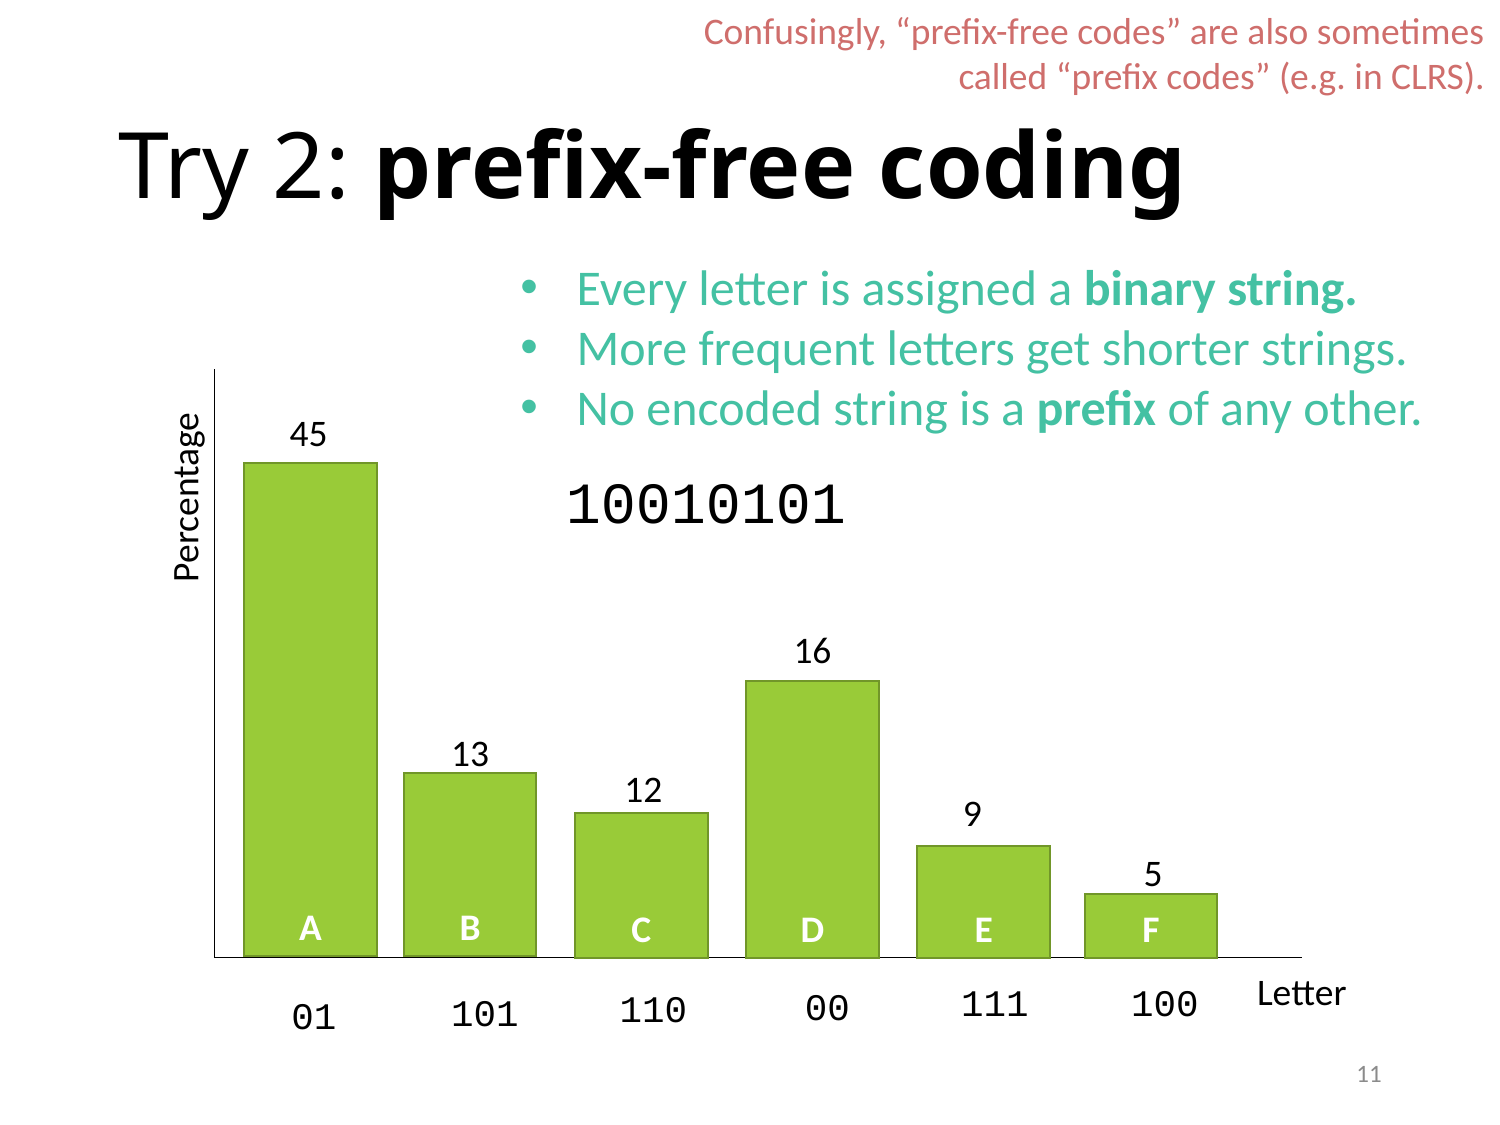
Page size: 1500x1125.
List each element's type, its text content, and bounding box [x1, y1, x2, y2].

title Try 2: prefix-free coding [103, 59, 1397, 278]
text_box 5 [1128, 841, 1243, 902]
text_box 12 [609, 757, 724, 818]
text_box 9 [948, 781, 1062, 842]
text_box A [243, 462, 378, 957]
text_box F [1084, 893, 1218, 957]
text_box D [745, 680, 880, 957]
text_box E [916, 845, 1051, 957]
text_box 10010101 [550, 457, 1373, 543]
text_box 101 [436, 981, 575, 1041]
text_box 110 [604, 977, 744, 1037]
text_box 13 [436, 721, 550, 782]
text_box 01 [276, 984, 352, 1045]
text_box Confusingly, “prefix-free codes” are also sometimes called “prefix codes” (e.g. in CLRS). [623, 0, 1500, 105]
text_box Letter [1242, 960, 1406, 1021]
text_box C [574, 812, 709, 957]
text_box 111 [946, 971, 1085, 1032]
text_box B [403, 772, 537, 957]
text_box Percentage [153, 330, 214, 597]
text_box Every letter is assigned a binary string. More frequent letters get shorter strings. No encoded string is a prefix of any other. [505, 248, 1481, 444]
text_box 100 [1116, 971, 1255, 1032]
slide_number 11 [1059, 1042, 1397, 1103]
text_box 00 [790, 975, 866, 1036]
text_box 45 [274, 401, 389, 462]
text_box 16 [778, 618, 893, 679]
